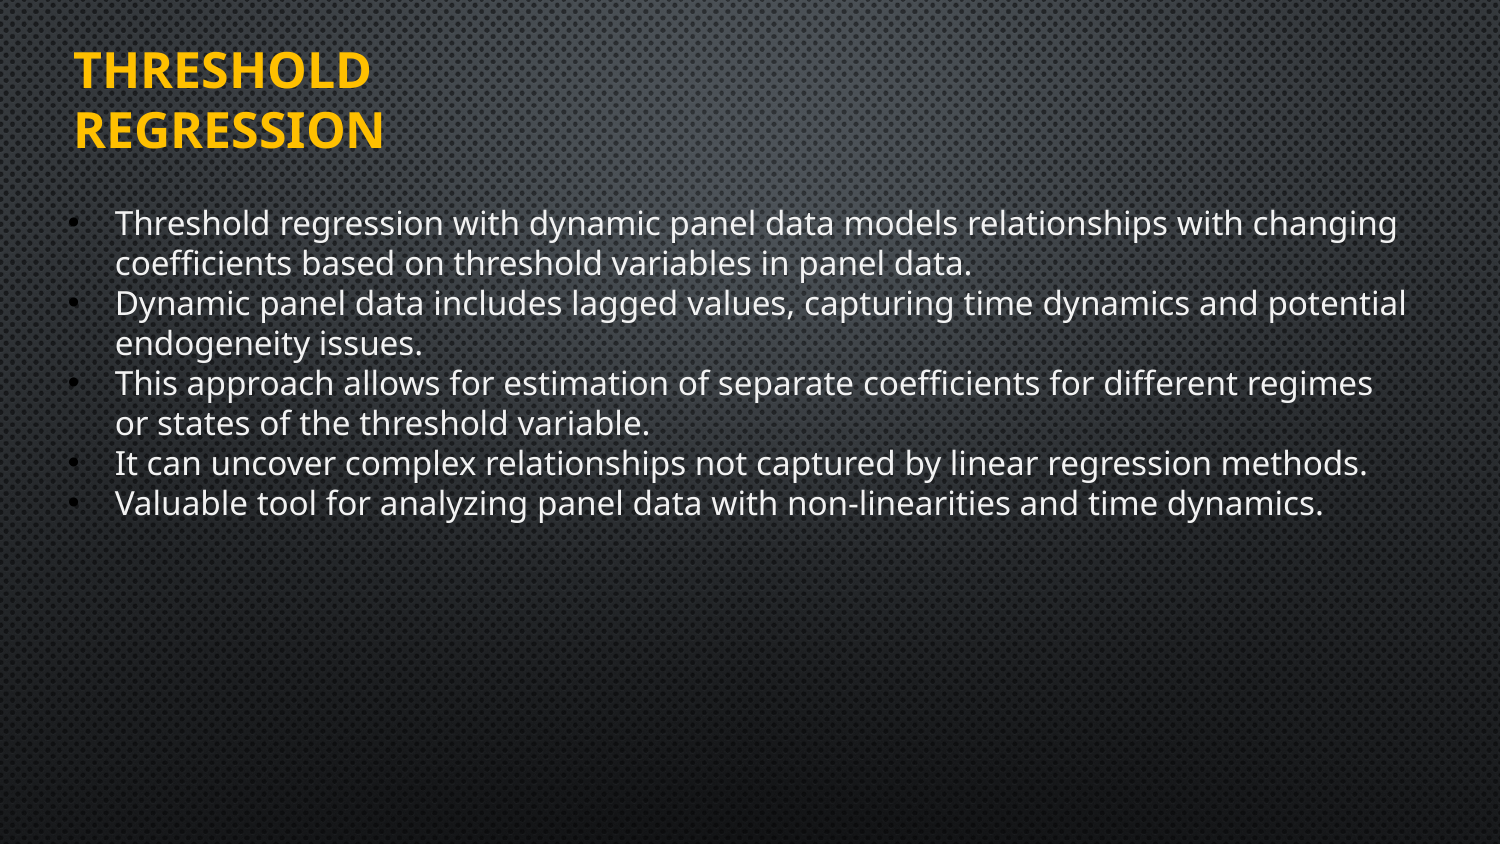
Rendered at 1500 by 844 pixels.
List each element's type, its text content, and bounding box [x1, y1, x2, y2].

title THRESHOLD REGRESSION [62, 10, 673, 187]
picture [0, 0, 1500, 844]
text_box Threshold regression with dynamic panel data models relationships with changing coefficients based on threshold variables in panel data. Dynamic panel data includes lagged values, capturing time dynamics and potential endogeneity issues. This approach allows for estimation of separate coefficients for different regimes or states of the threshold variable. It can uncover complex relationships not captured by linear regression methods. Valuable tool for analyzing panel data with non-linearities and time dynamics. [52, 187, 1425, 646]
